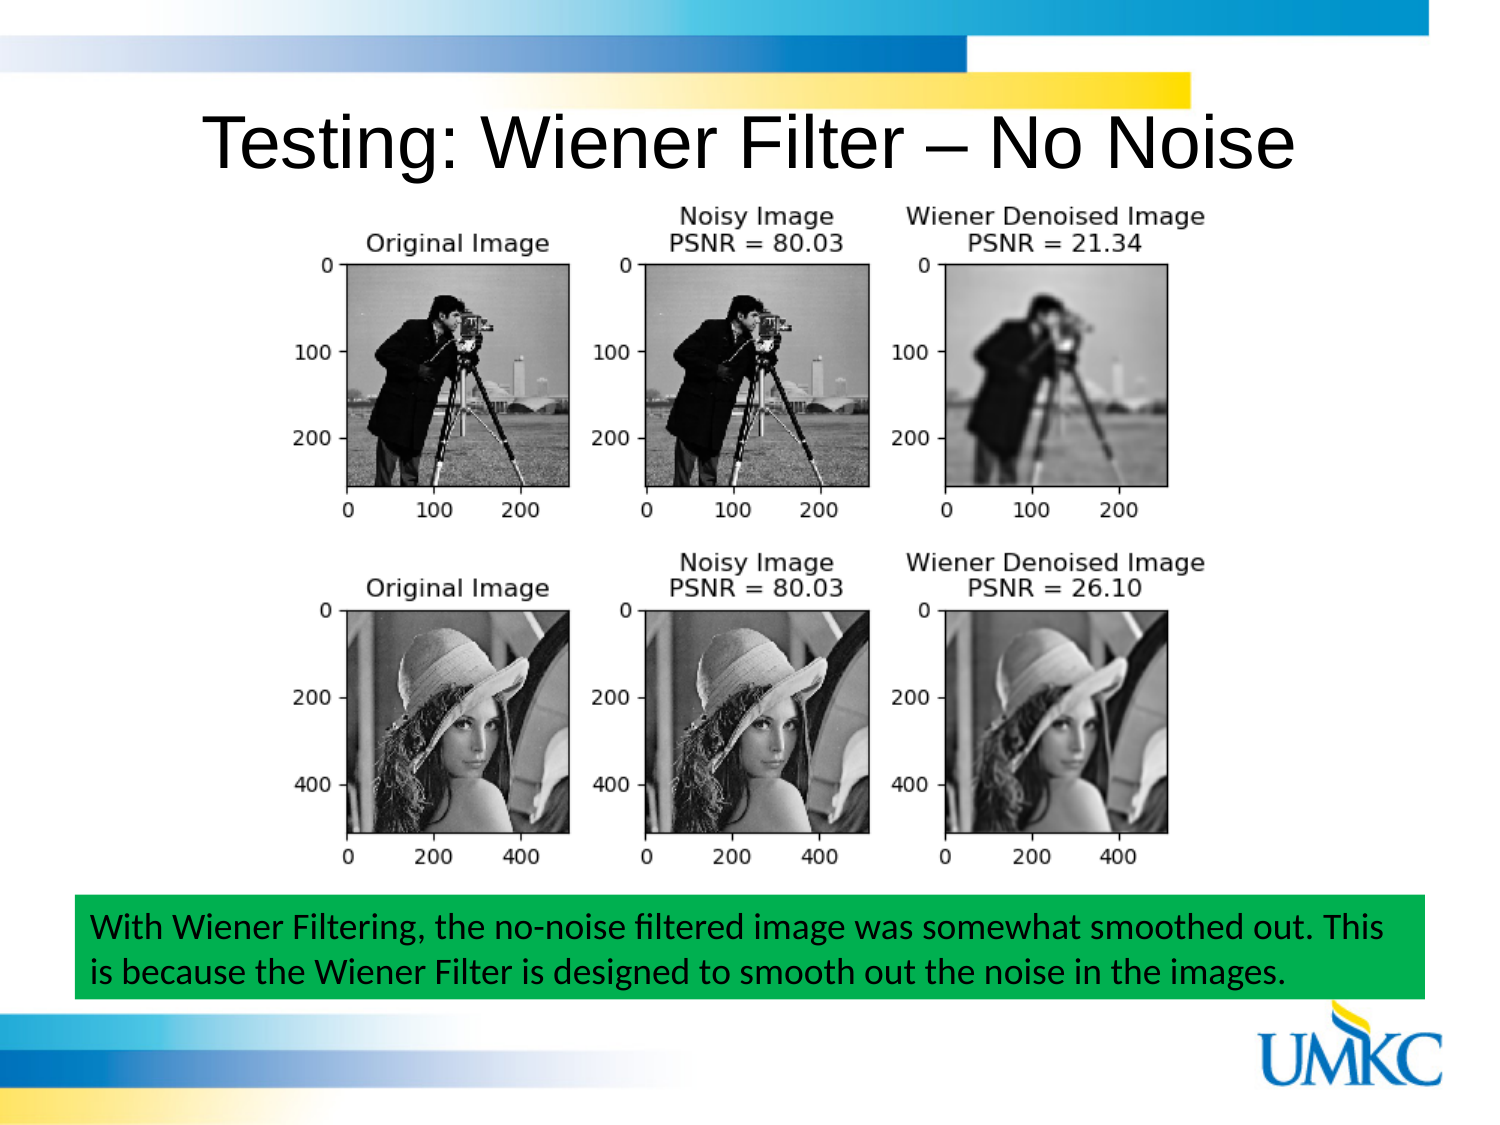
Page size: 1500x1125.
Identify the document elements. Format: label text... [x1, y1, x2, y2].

picture [0, 0, 1500, 1125]
title Testing: Wiener Filter – No Noise [75, 45, 1425, 233]
text_box With Wiener Filtering, the no-noise filtered image was somewhat smoothed out. This is because the Wiener Filter is designed to smooth out the noise in the images. [74, 894, 1425, 1000]
